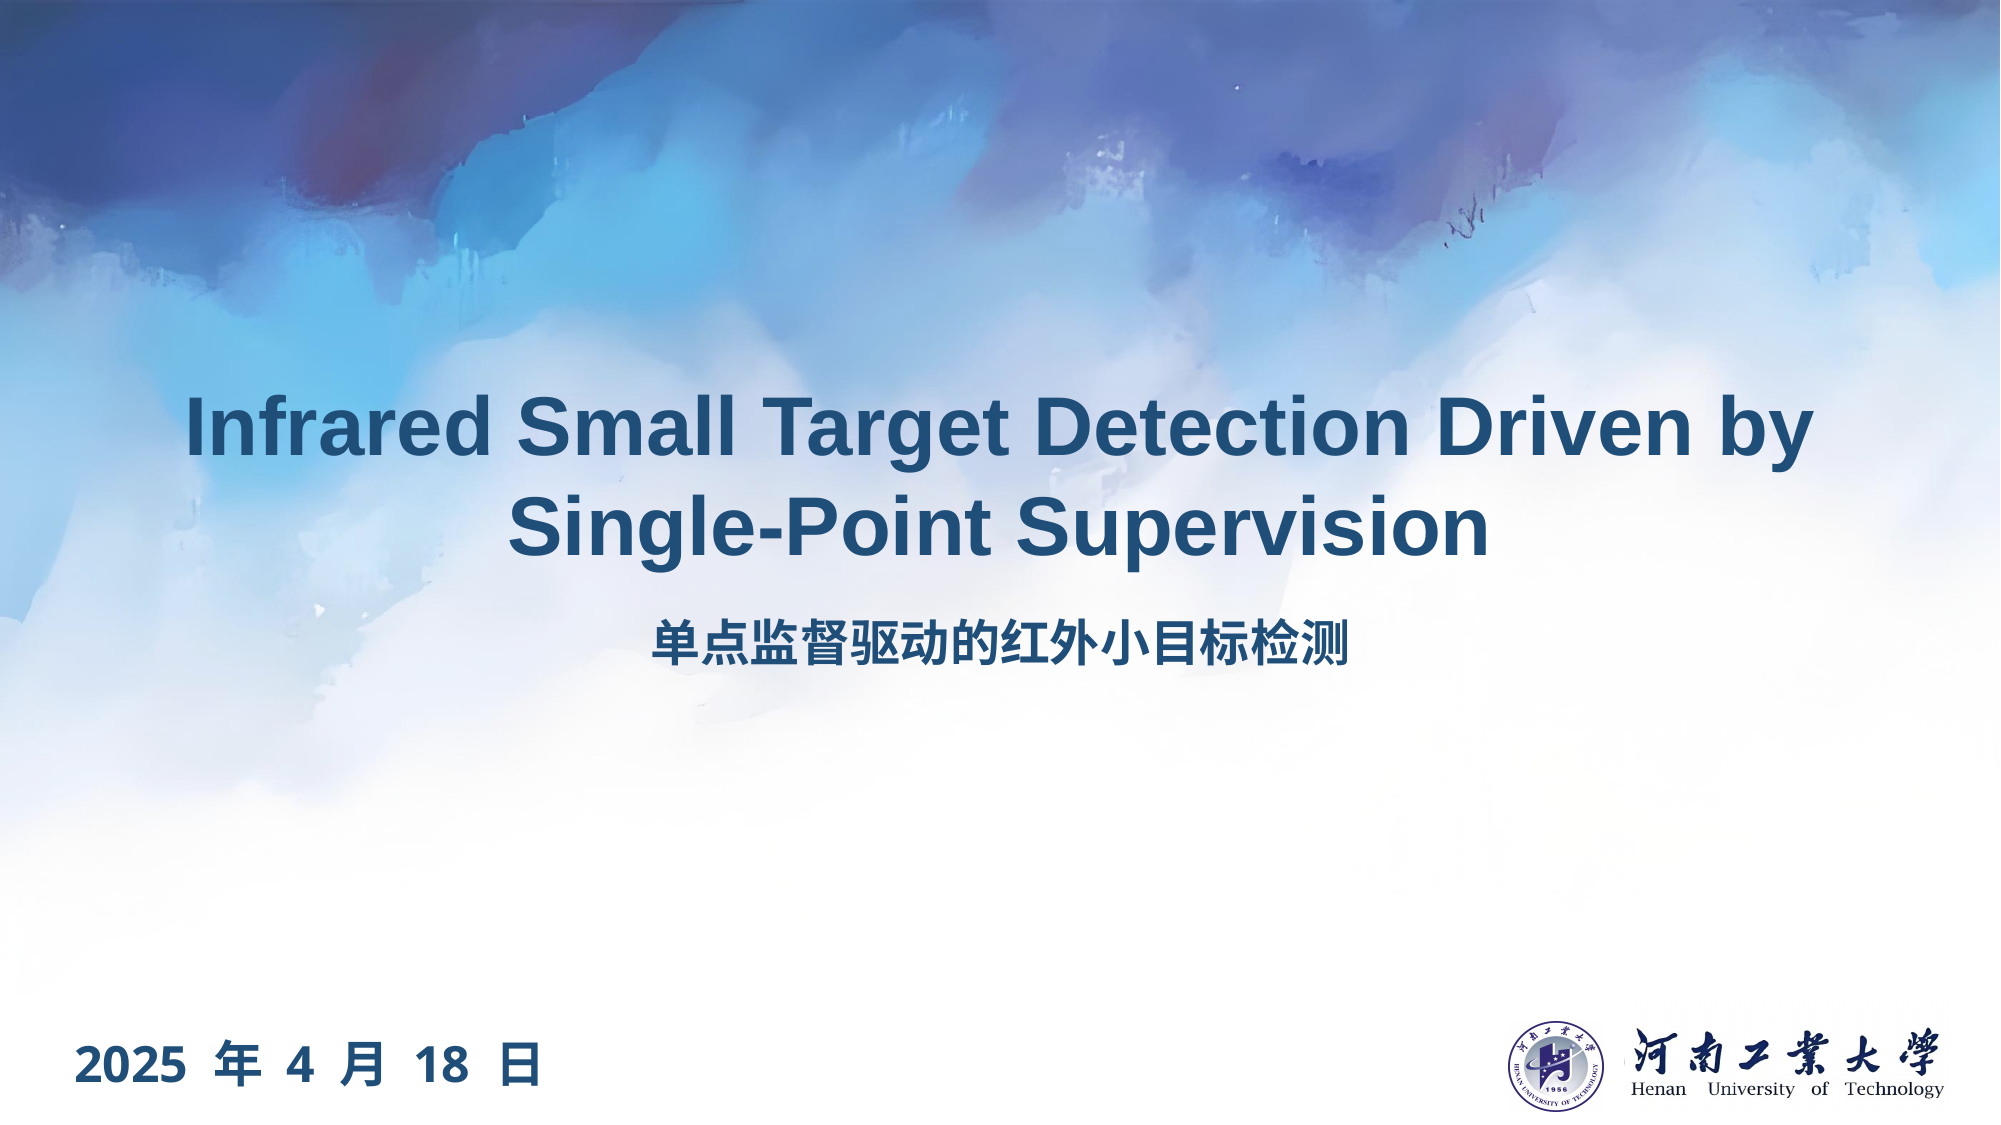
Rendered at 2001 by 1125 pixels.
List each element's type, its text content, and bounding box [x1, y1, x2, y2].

subtitle 单点监督驱动的红外小目标检测 [447, 603, 1553, 676]
picture [1508, 1021, 1604, 1112]
title Infrared Small Target Detection Driven by Single-Point Supervision [163, 364, 1837, 580]
text_box 2025 年 4 月 18 日 [0, 1024, 610, 1100]
picture [1624, 1001, 1949, 1112]
